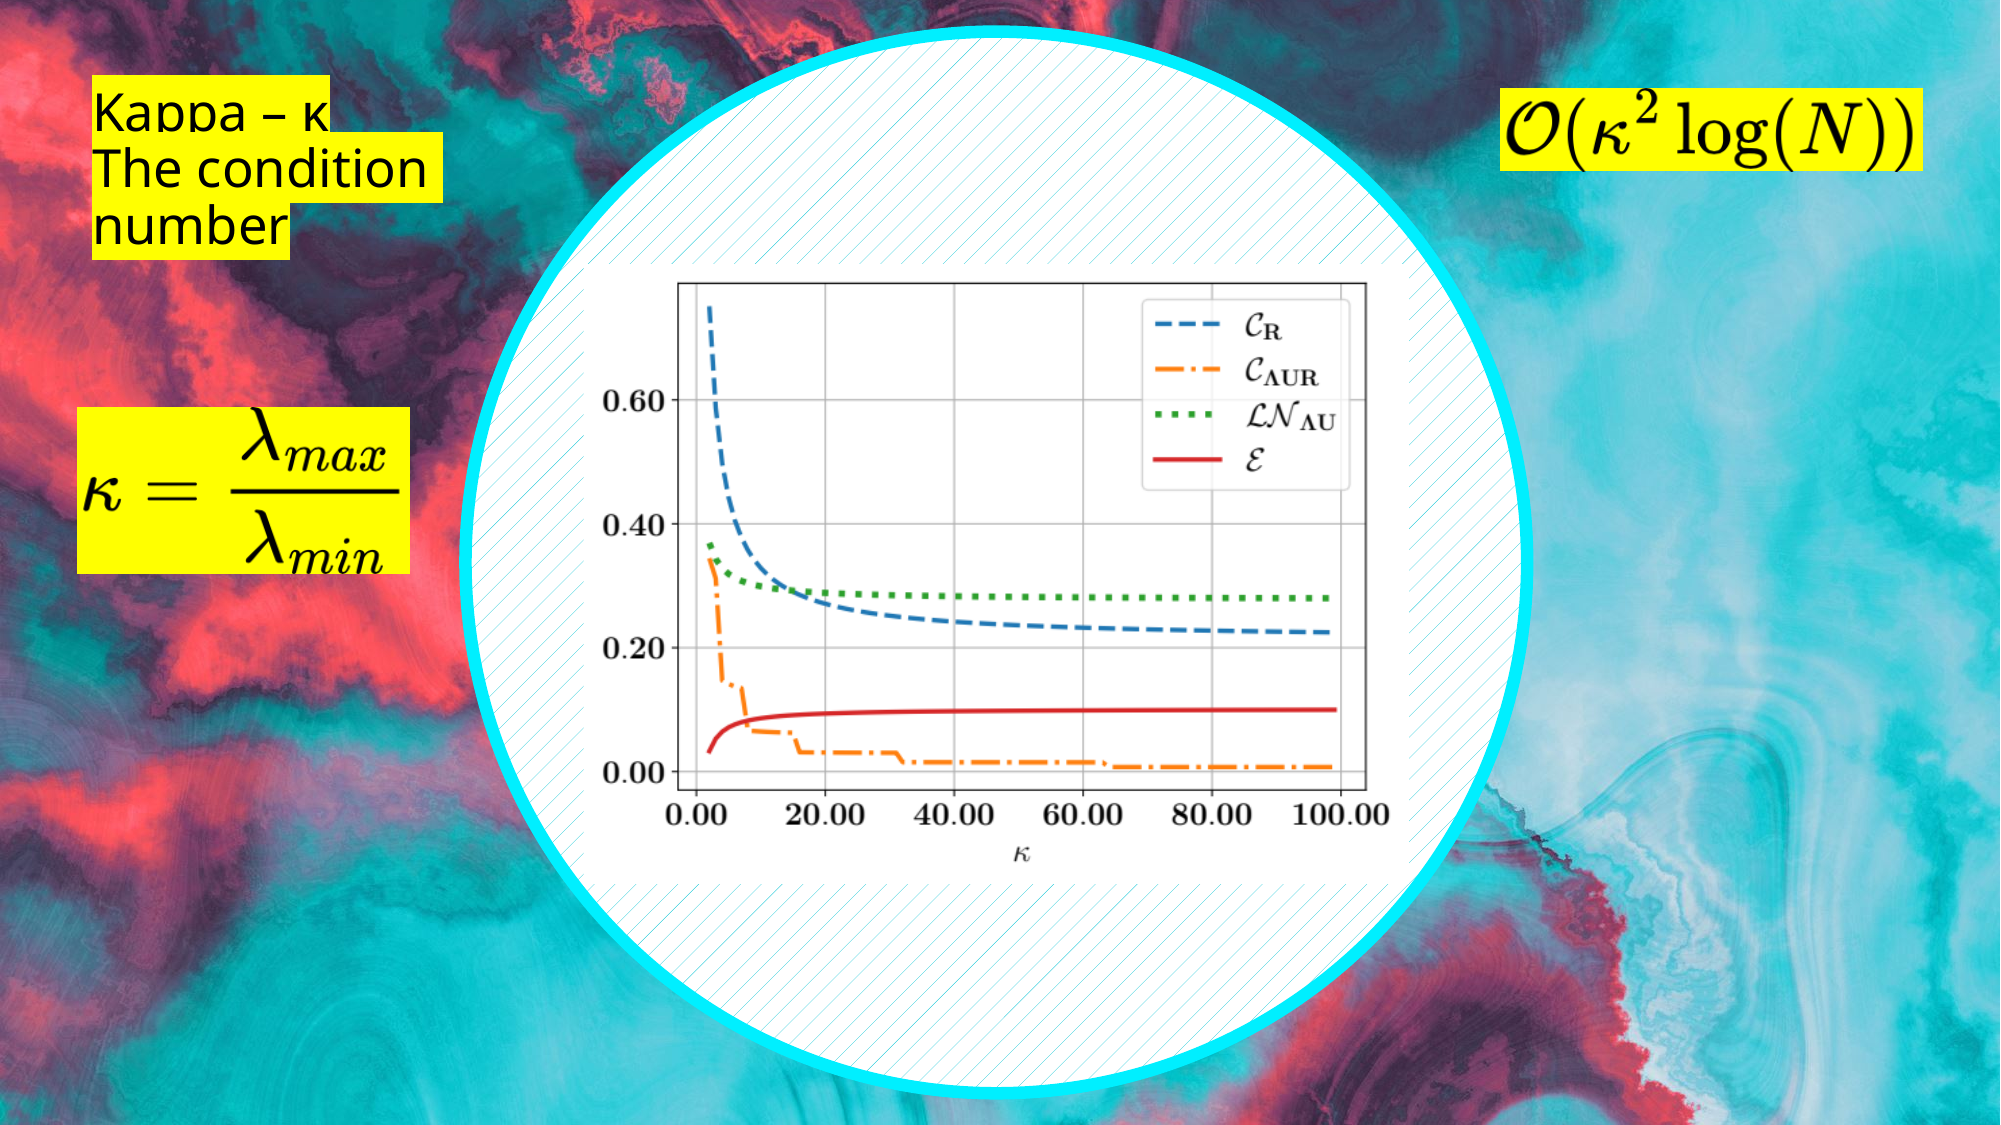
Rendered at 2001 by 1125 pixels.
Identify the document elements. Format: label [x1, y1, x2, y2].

list [0, 0, 2000, 1125]
picture [77, 407, 411, 574]
picture [1499, 88, 1923, 172]
picture [583, 264, 1410, 884]
